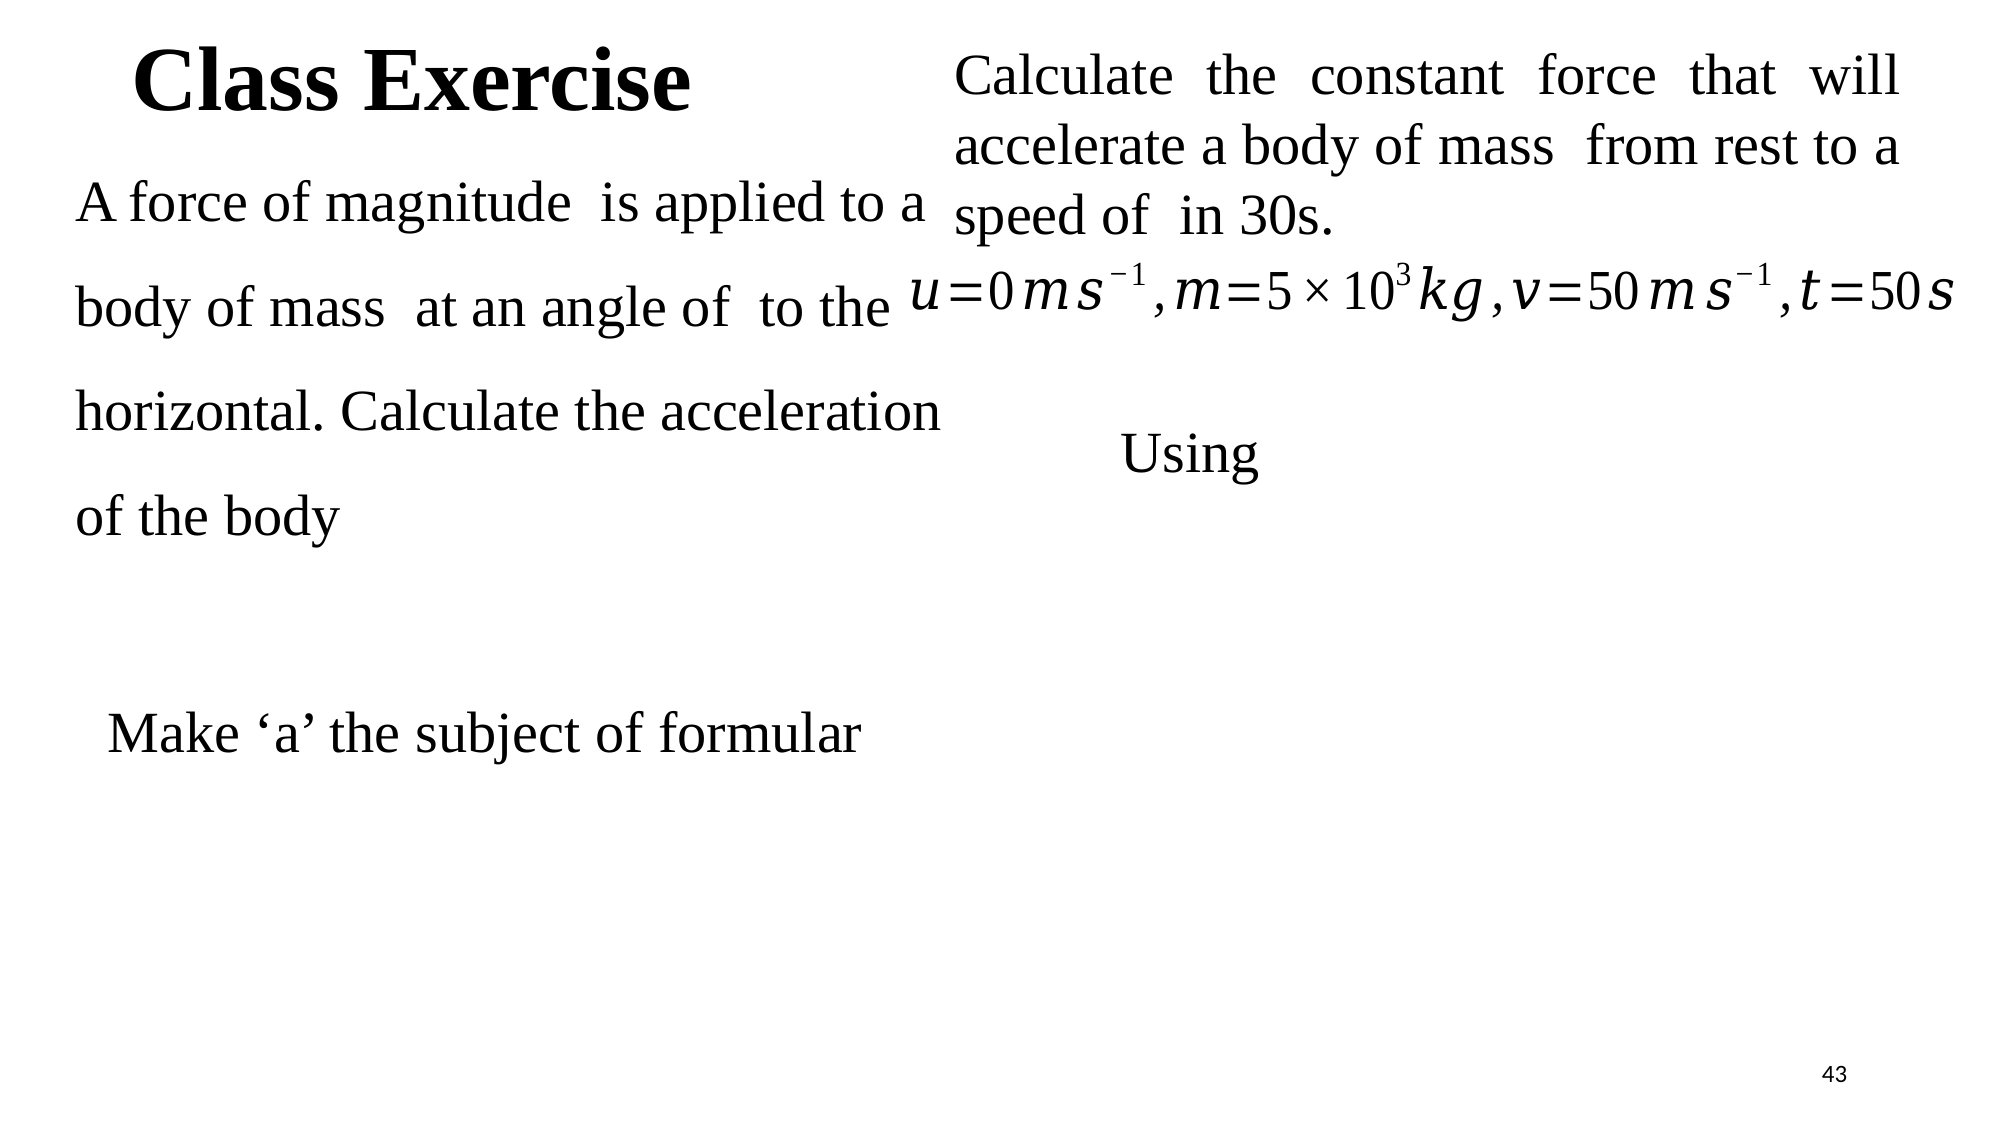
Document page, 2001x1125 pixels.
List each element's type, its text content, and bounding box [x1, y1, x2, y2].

slide_number 43 [1412, 1042, 1863, 1103]
text_box Class Exercise [0, 10, 909, 137]
